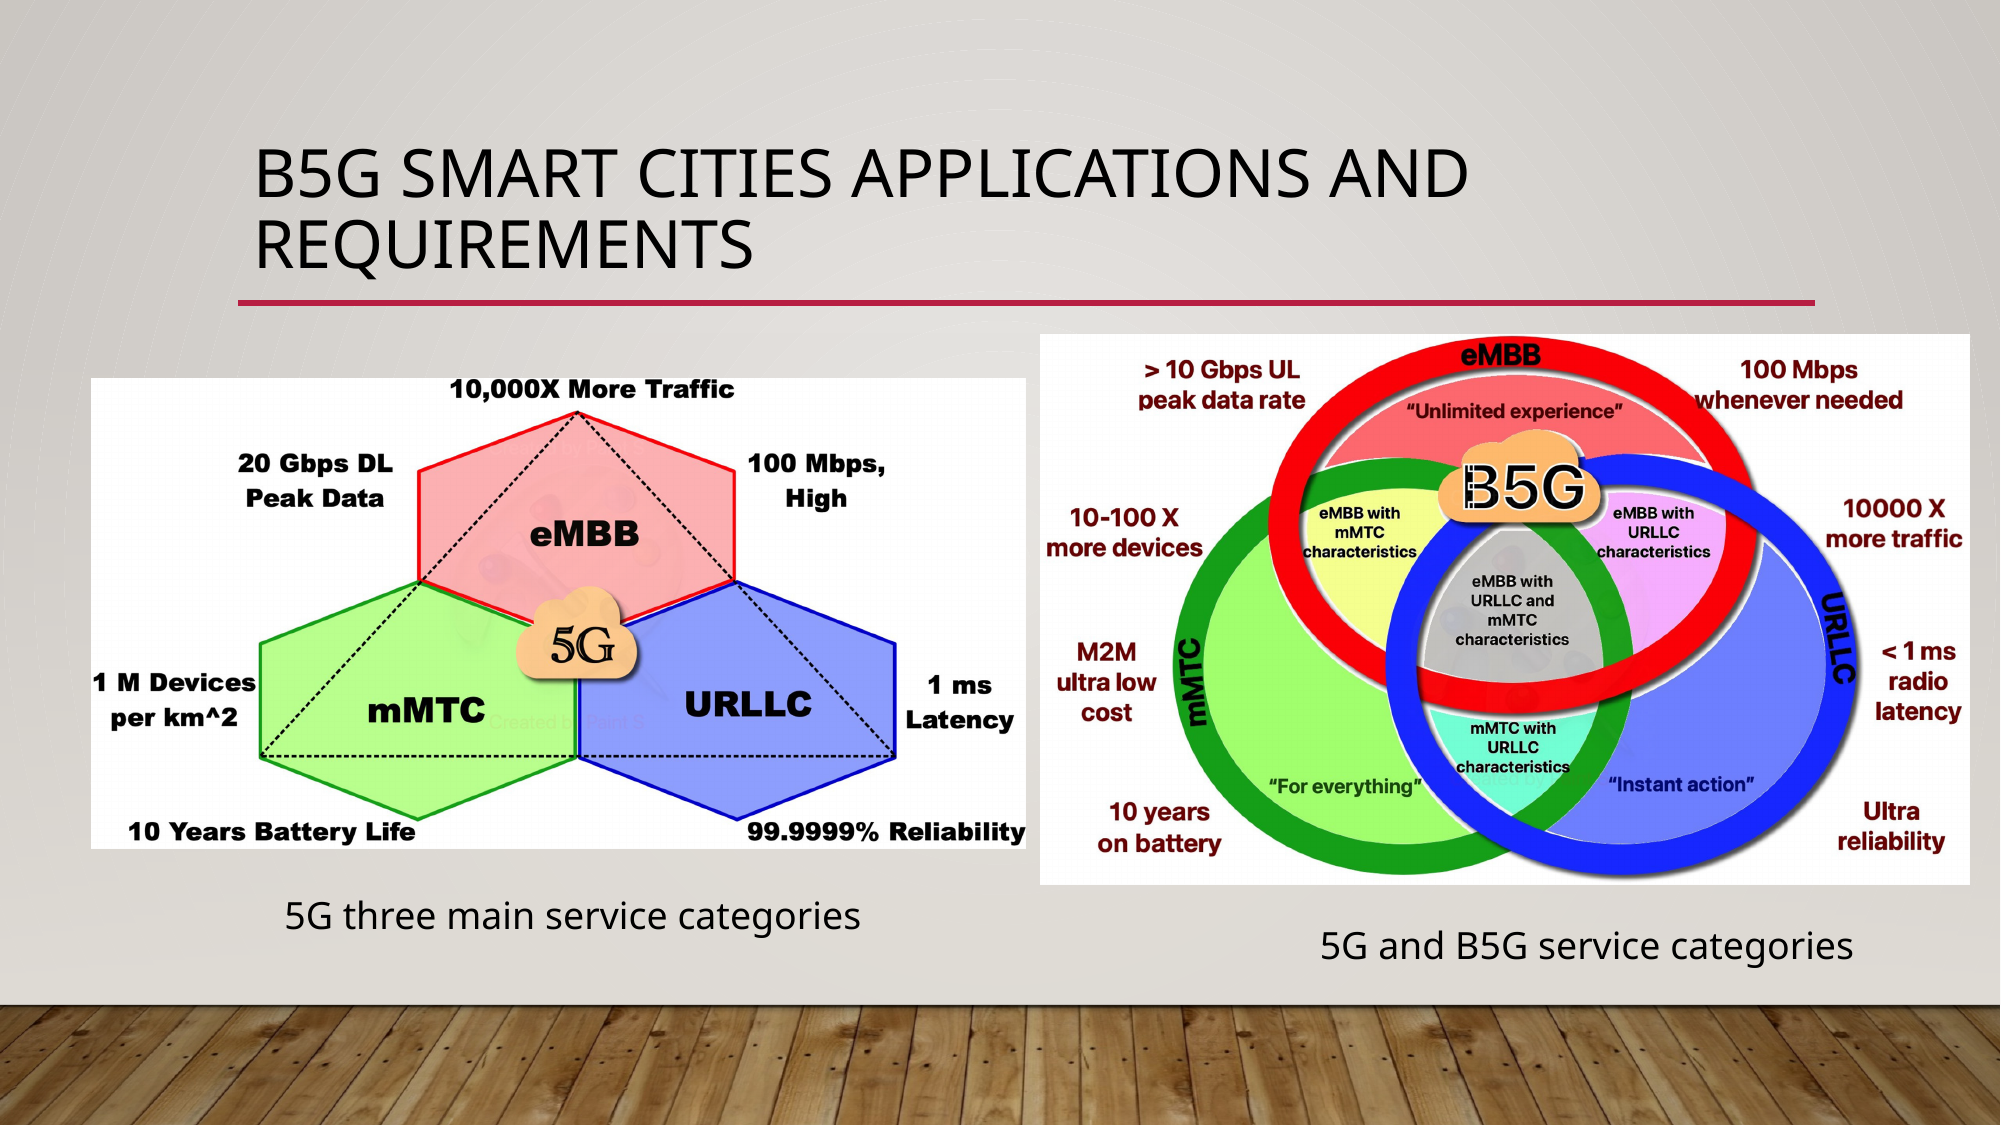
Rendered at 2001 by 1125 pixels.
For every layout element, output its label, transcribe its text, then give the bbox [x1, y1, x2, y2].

picture [0, 1005, 2000, 1125]
title B5G Smart Cities Applications and Requirements [238, 131, 1814, 305]
picture [91, 378, 1026, 850]
text_box 5G and B5G service categories [1305, 914, 1870, 975]
text_box 5G three main service categories [269, 884, 877, 945]
picture [1040, 333, 1970, 885]
